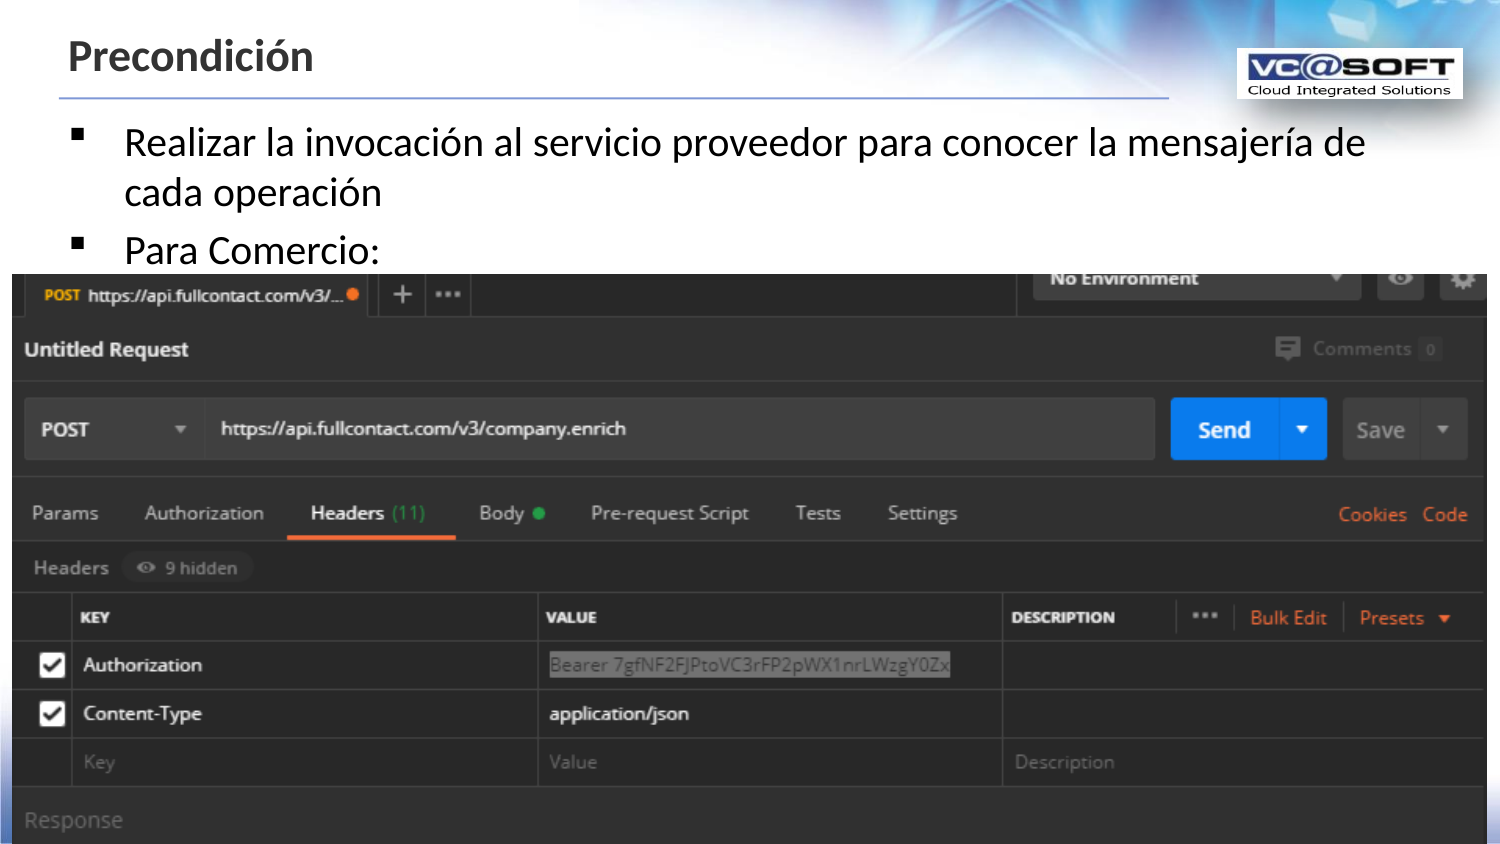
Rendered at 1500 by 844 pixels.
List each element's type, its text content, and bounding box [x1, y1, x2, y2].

list Realizar la invocación al servicio proveedor para conocer la mensajería de cada operación Para Comercio: [52, 107, 1454, 273]
picture [0, 274, 1500, 844]
picture [579, 0, 1500, 150]
title Precondición [52, 23, 1190, 83]
